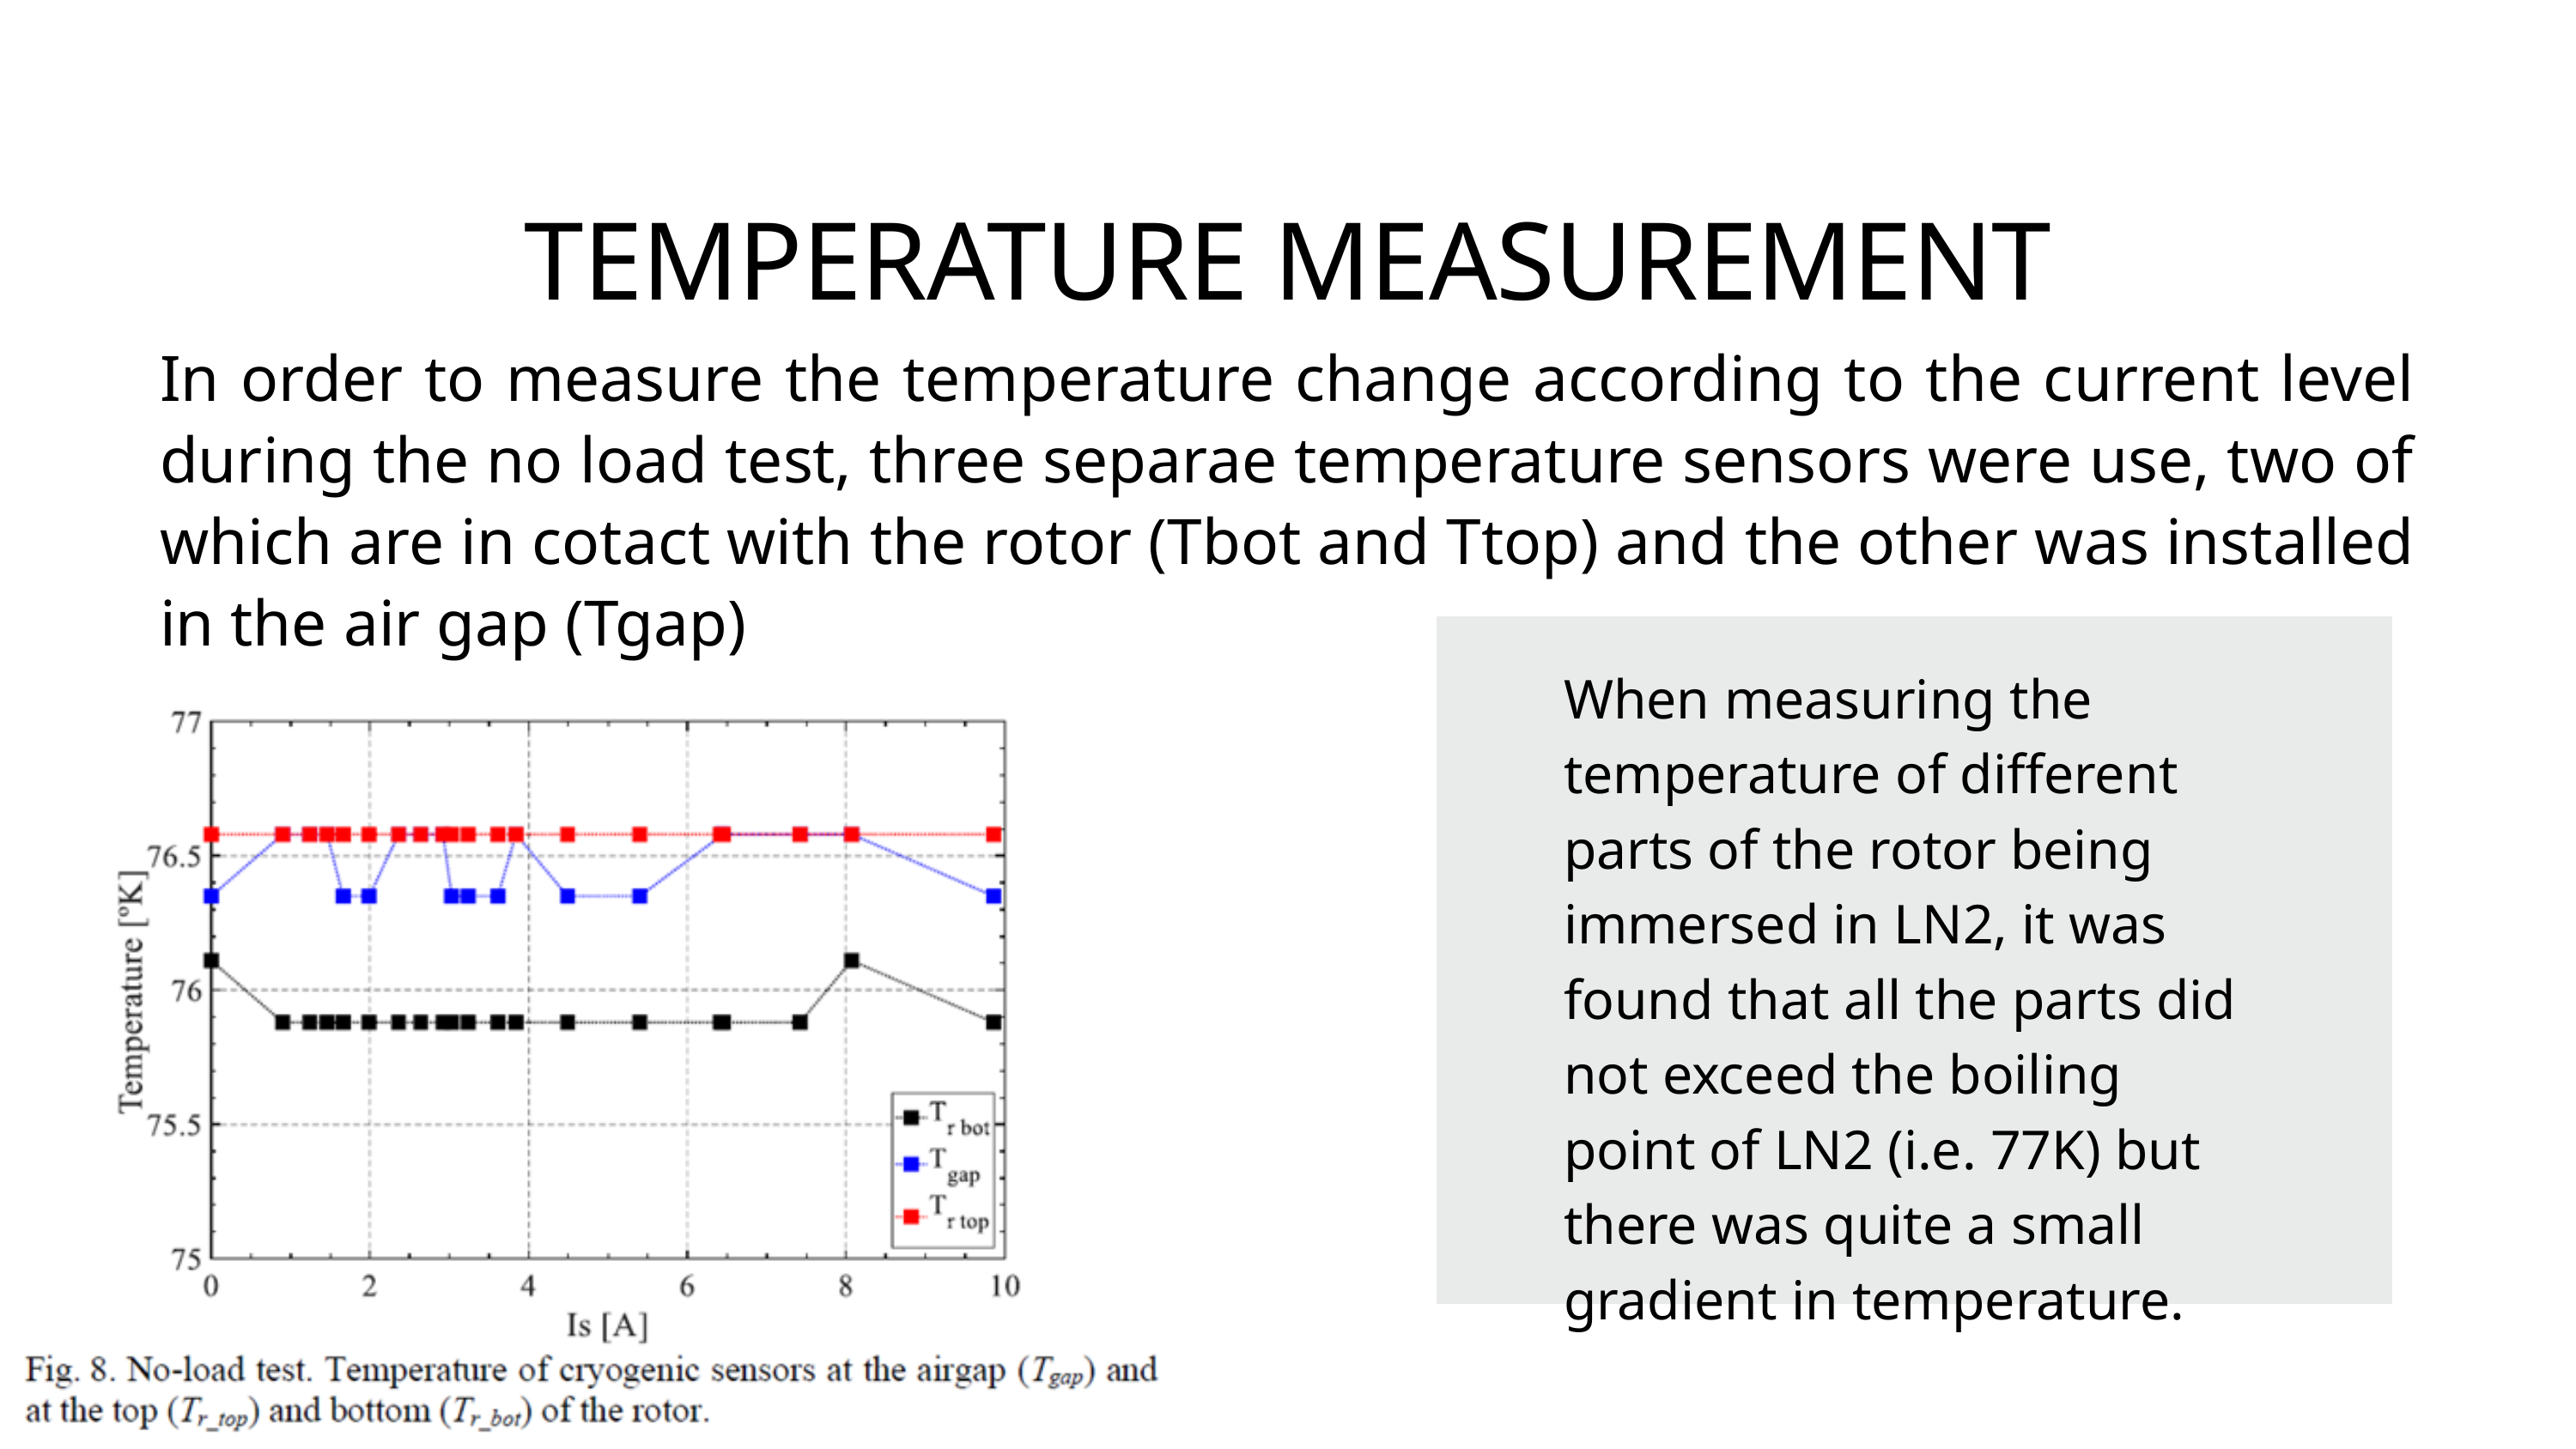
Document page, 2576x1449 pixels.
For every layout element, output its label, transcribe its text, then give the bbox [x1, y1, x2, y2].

picture [0, 666, 1173, 1449]
text_box In order to measure the temperature change according to the current level during the no load test, three separae temperature sensors were use, two of which are in cotact with the rotor (Tbot and Ttop) and the other was installed in the air gap (Tgap) [160, 332, 2416, 658]
text_box When measuring the temperature of different parts of the rotor being immersed in LN2, it was found that all the parts did not exceed the boiling point of LN2 (i.e. 77K) but there was quite a small gradient in temperature. [1564, 1311, 2266, 1331]
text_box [1437, 615, 2393, 1304]
text_box TEMPERATURE MEASUREMENT [448, 205, 2128, 322]
